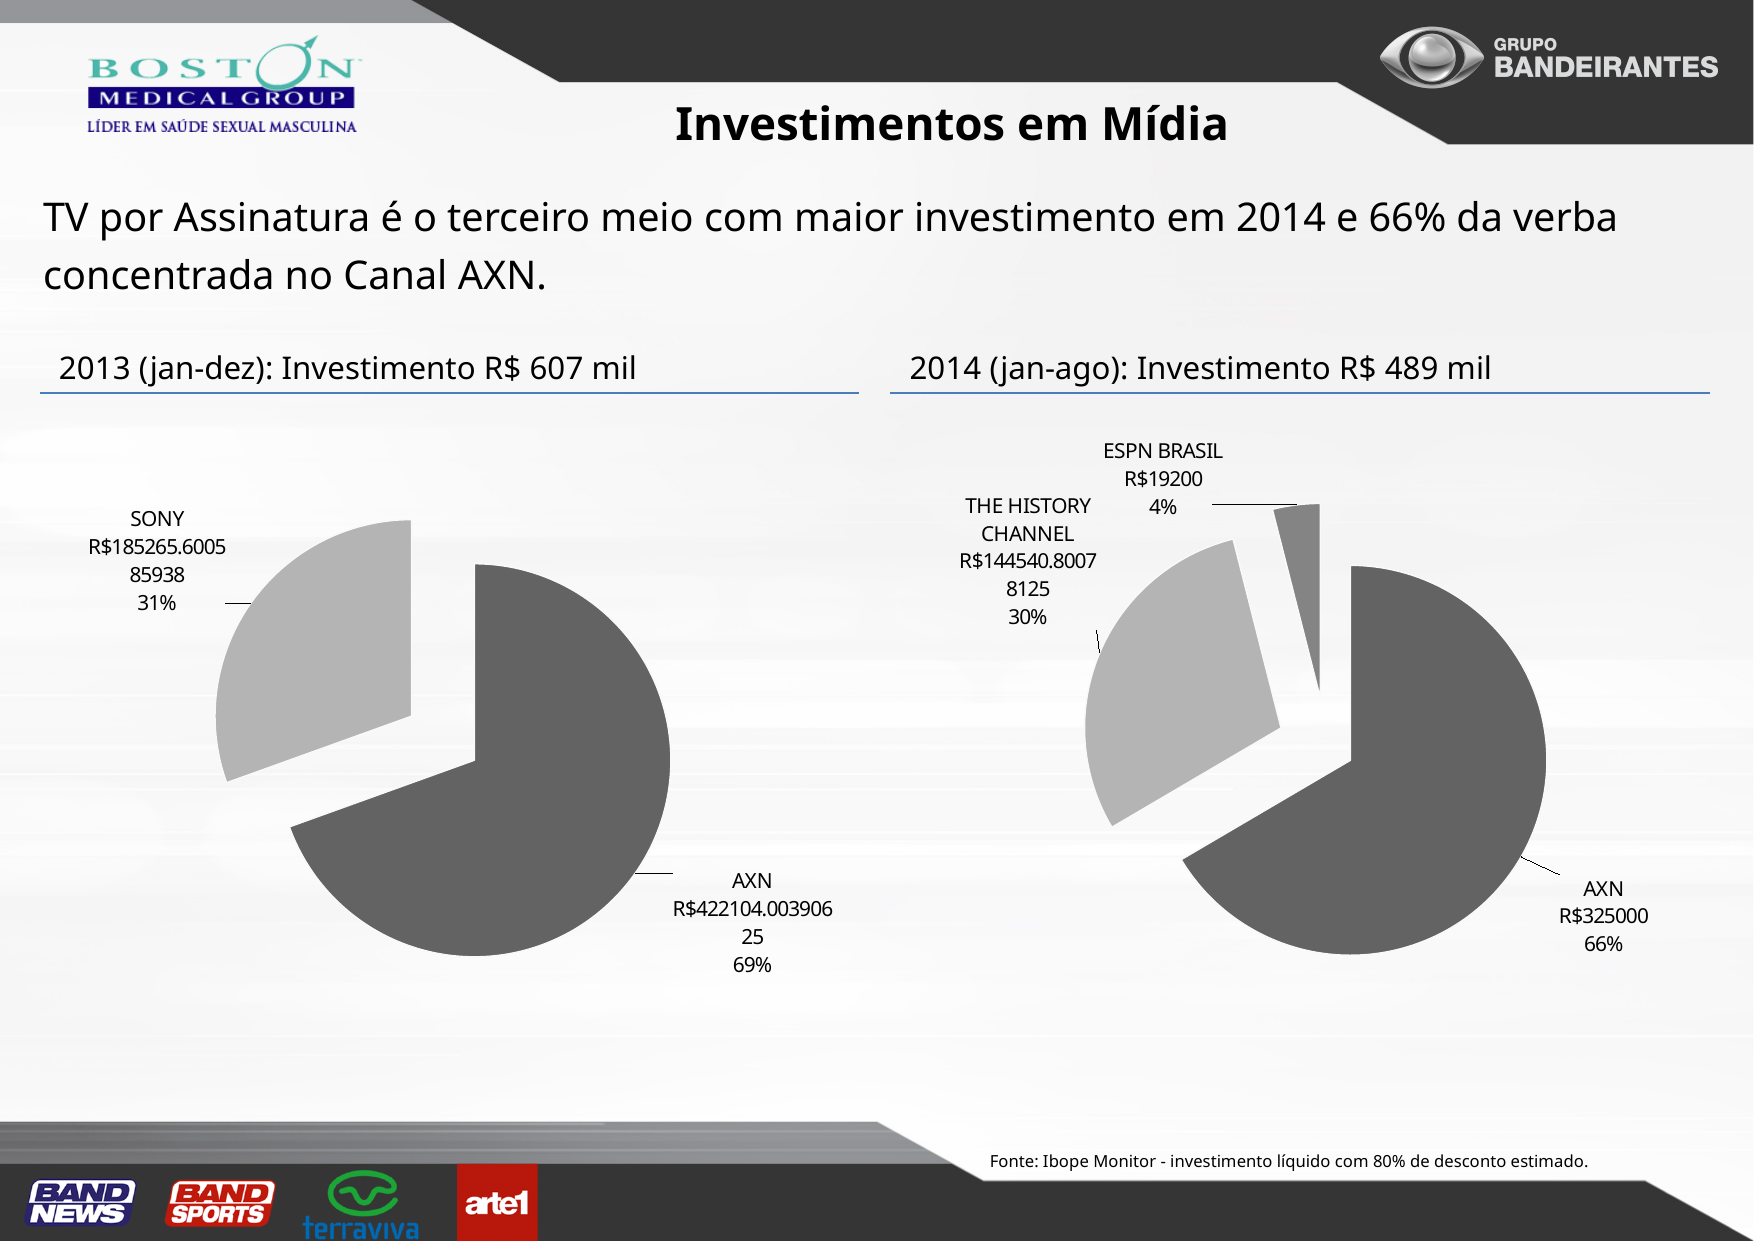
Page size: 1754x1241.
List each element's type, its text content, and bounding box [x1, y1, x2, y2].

picture [0, 0, 1754, 1241]
text_box 2014 (jan-ago): Investimento R$ 489 mil [894, 340, 1710, 392]
text_box 2013 (jan-dez): Investimento R$ 607 mil [44, 340, 860, 392]
chart [32, 412, 872, 1027]
text_box Fonte: Ibope Monitor - investimento líquido com 80% de desconto estimado. [975, 1143, 1677, 1179]
text_box TV por Assinatura é o terceiro meio com maior investimento em 2014 e 66% da verba concentrada no Canal AXN. [28, 173, 1725, 305]
text_box Investimentos em Mídia [568, 87, 1337, 157]
chart [906, 412, 1747, 1027]
